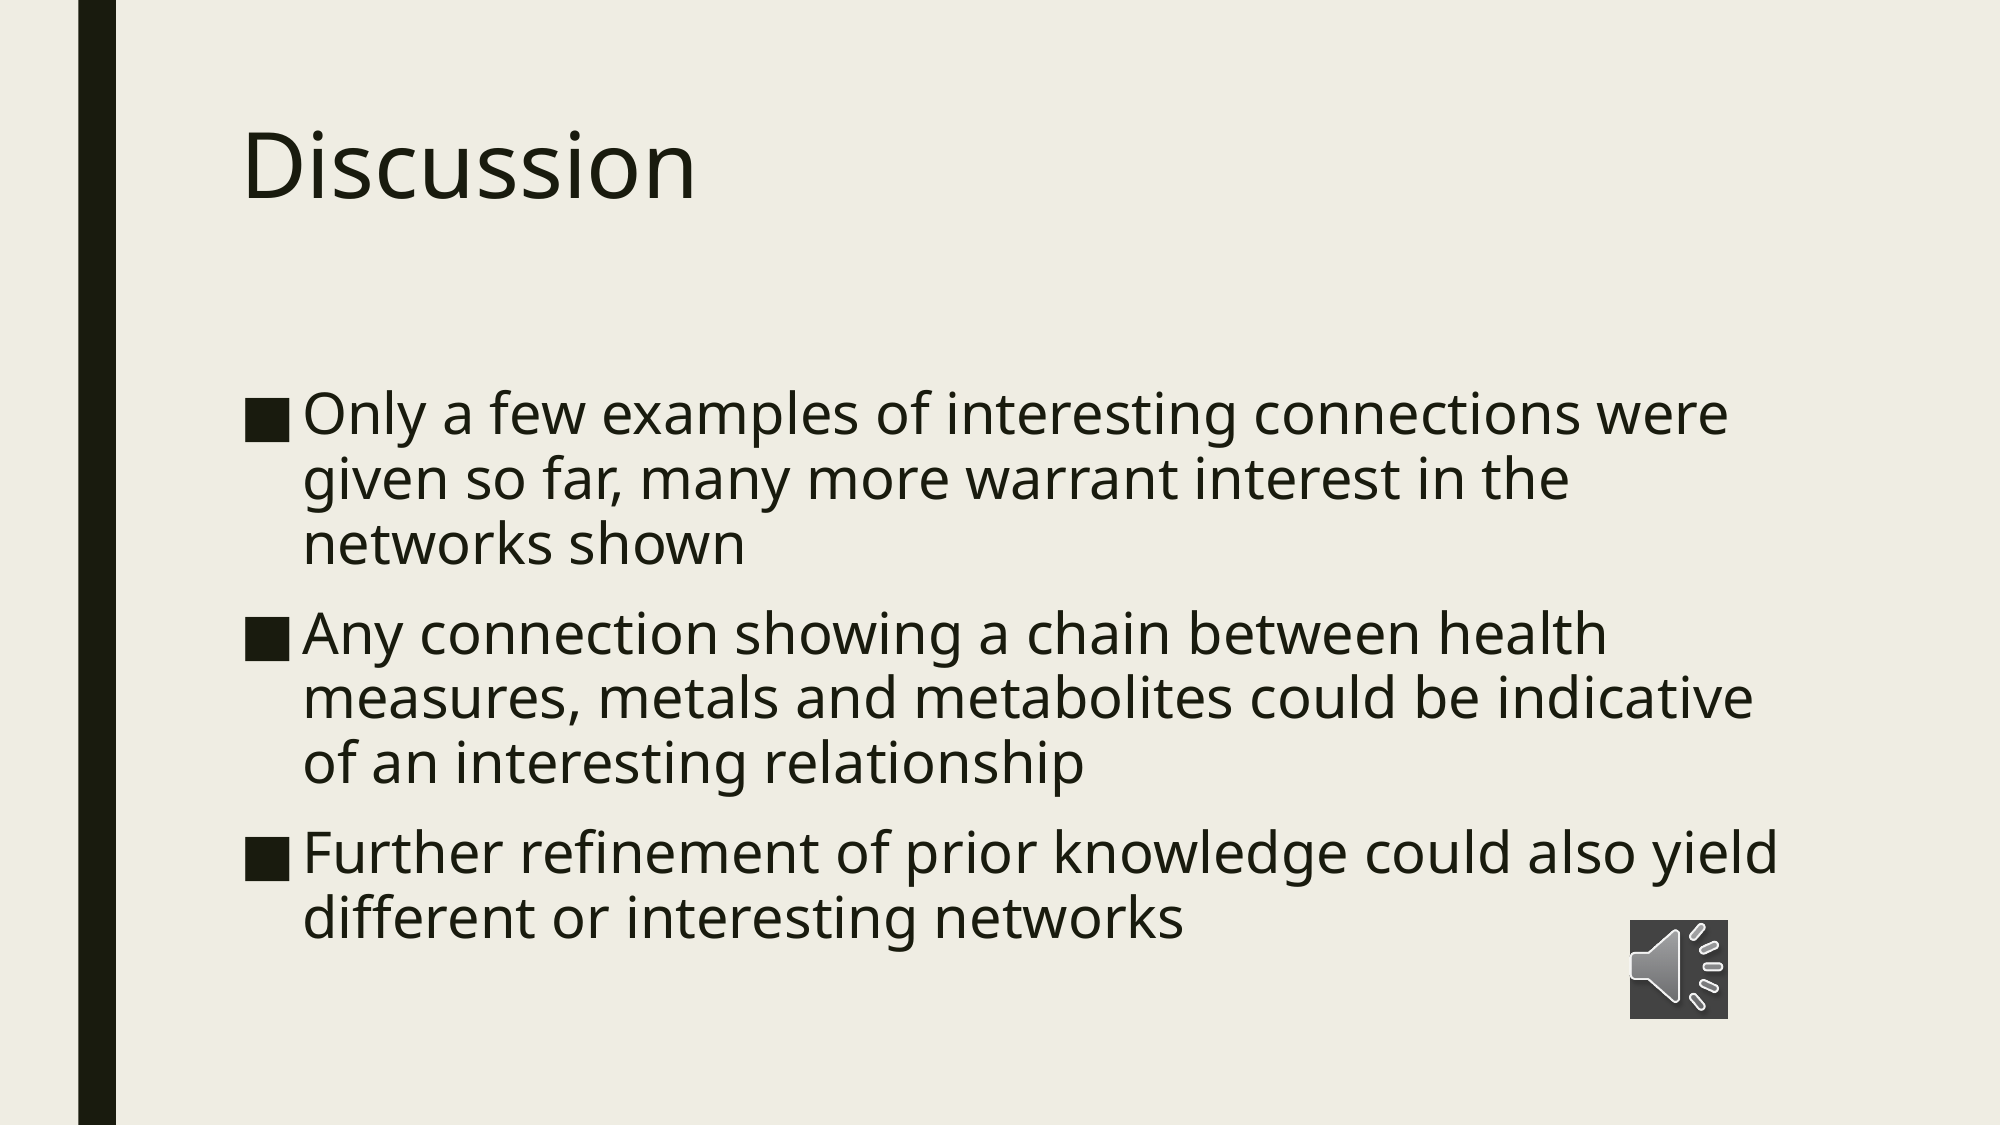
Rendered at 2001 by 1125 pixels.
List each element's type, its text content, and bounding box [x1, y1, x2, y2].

title Discussion [225, 112, 1800, 357]
list Only a few examples of interesting connections were given so far, many more warrant interest in the networks shown Any connection showing a chain between health measures, metals and metabolites could be indicative of an interesting relationship Further refinement of prior knowledge could also yield different or interesting networks [225, 375, 1800, 963]
picture [1629, 919, 1730, 1020]
